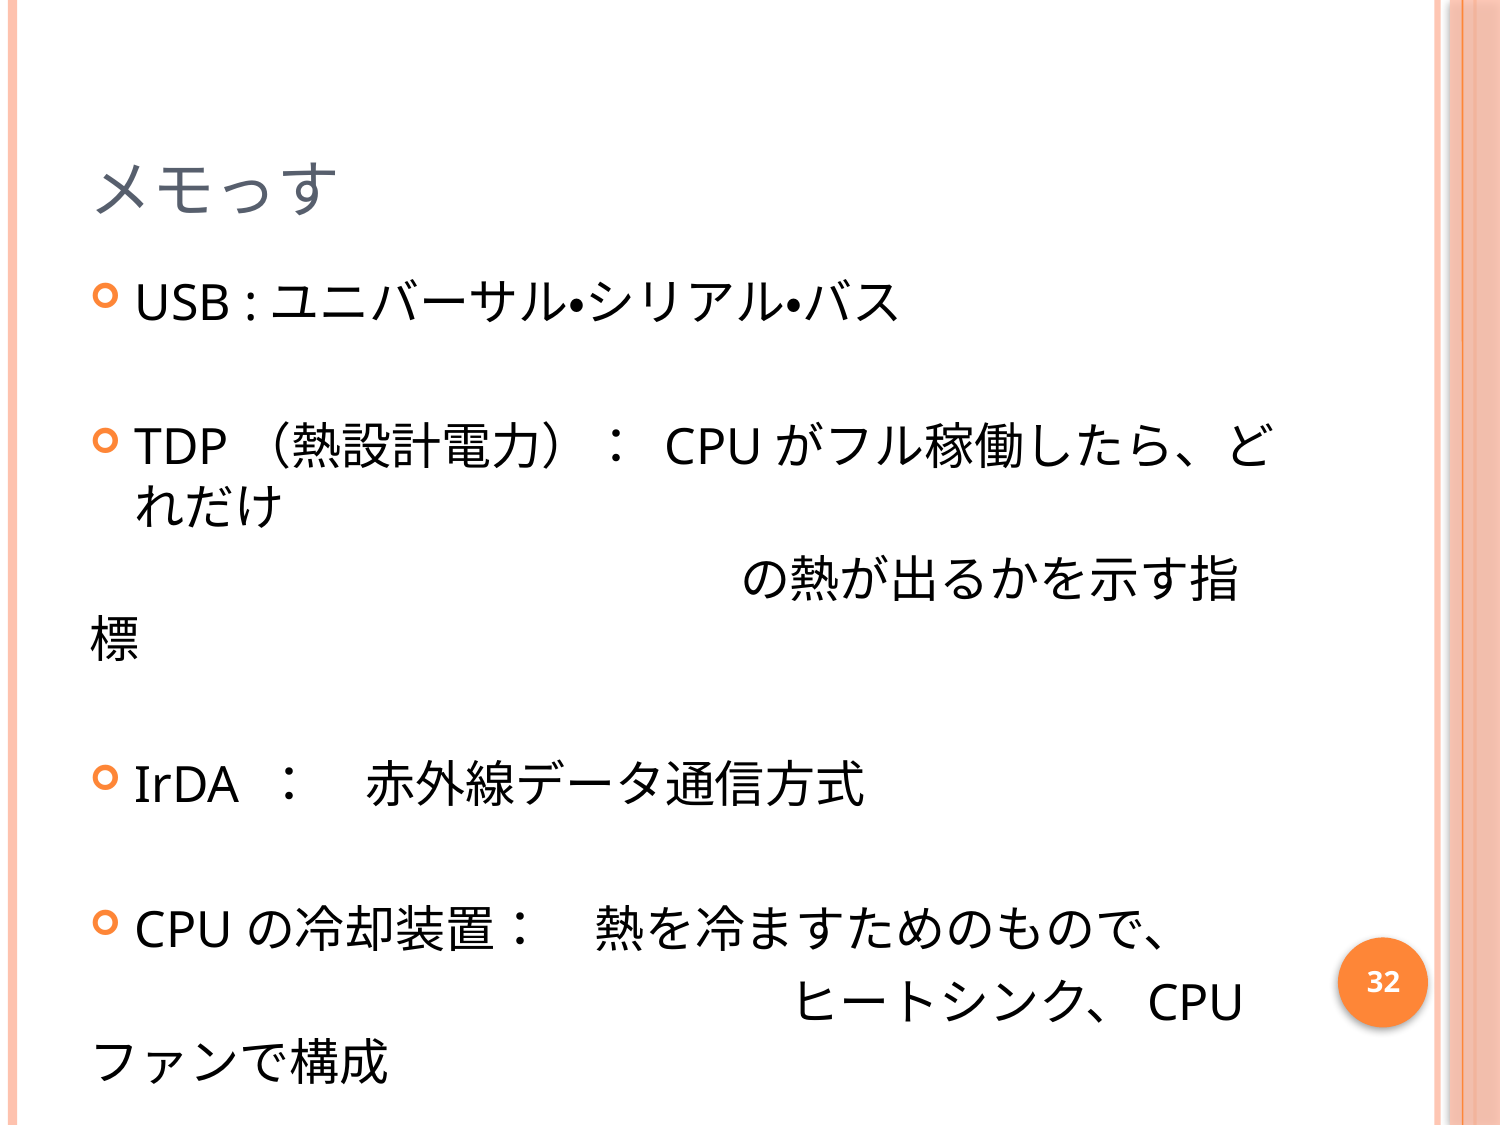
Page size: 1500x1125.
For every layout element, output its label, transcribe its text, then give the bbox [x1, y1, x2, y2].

list USB :ユニバーサル・シリアル・バス TDP（熱設計電力）： CPUがフル稼働したら、どれだけ の熱が出るかを示す指標 IrDA ： 赤外線データ通信方式 CPUの冷却装置： 熱を冷ますためのもので、 ヒートシンク、CPUファンで構成 [75, 262, 1300, 1062]
slide_number 32 [1333, 940, 1434, 1027]
title メモっす [75, 45, 1300, 233]
